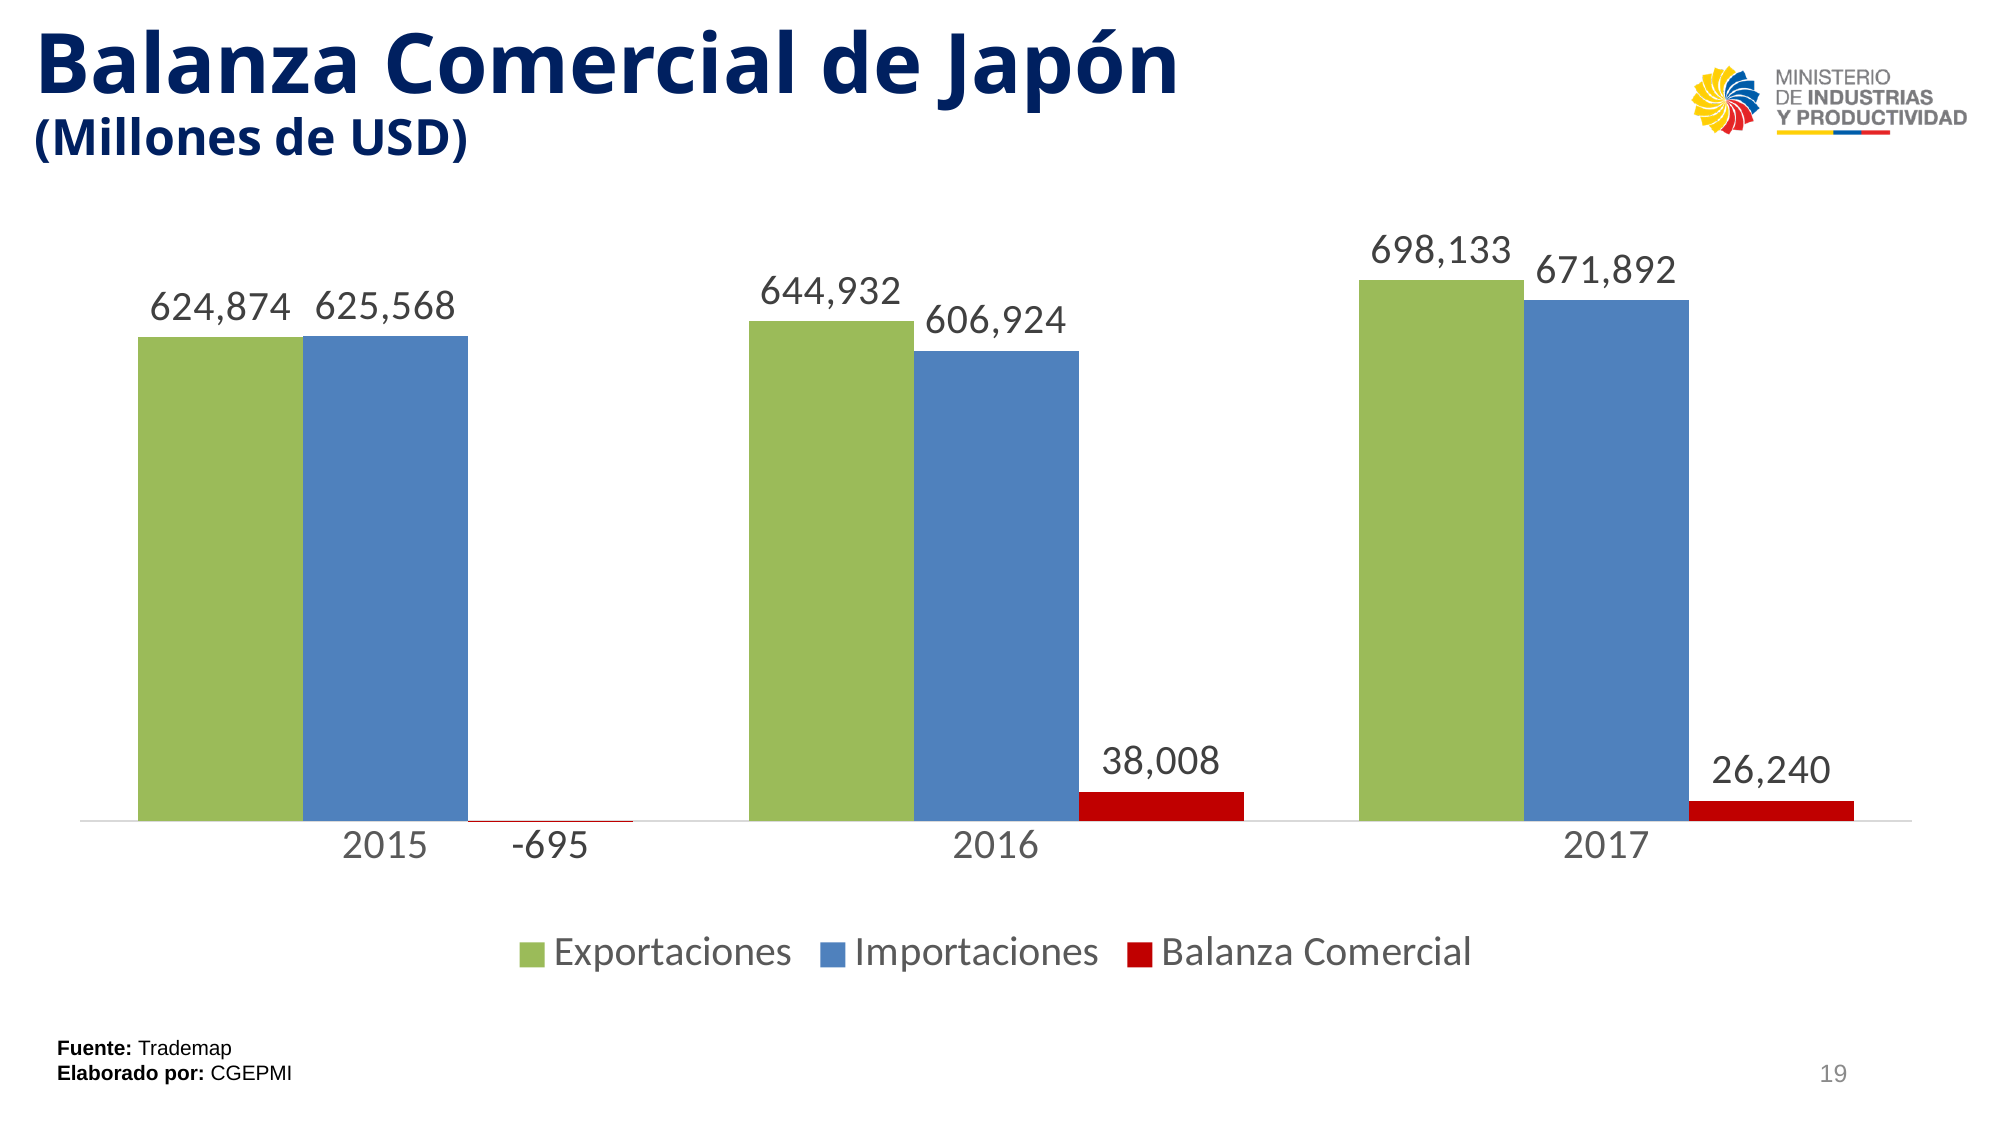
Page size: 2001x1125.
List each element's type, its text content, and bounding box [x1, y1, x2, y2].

picture [1657, 32, 2000, 168]
slide_number 19 [1412, 1042, 1863, 1103]
chart [42, 184, 1950, 985]
text_box Fuente: Trademap Elaborado por: CGEPMI [42, 1027, 881, 1092]
title Balanza Comercial de Japón (Millones de USD) [19, 2, 1472, 185]
